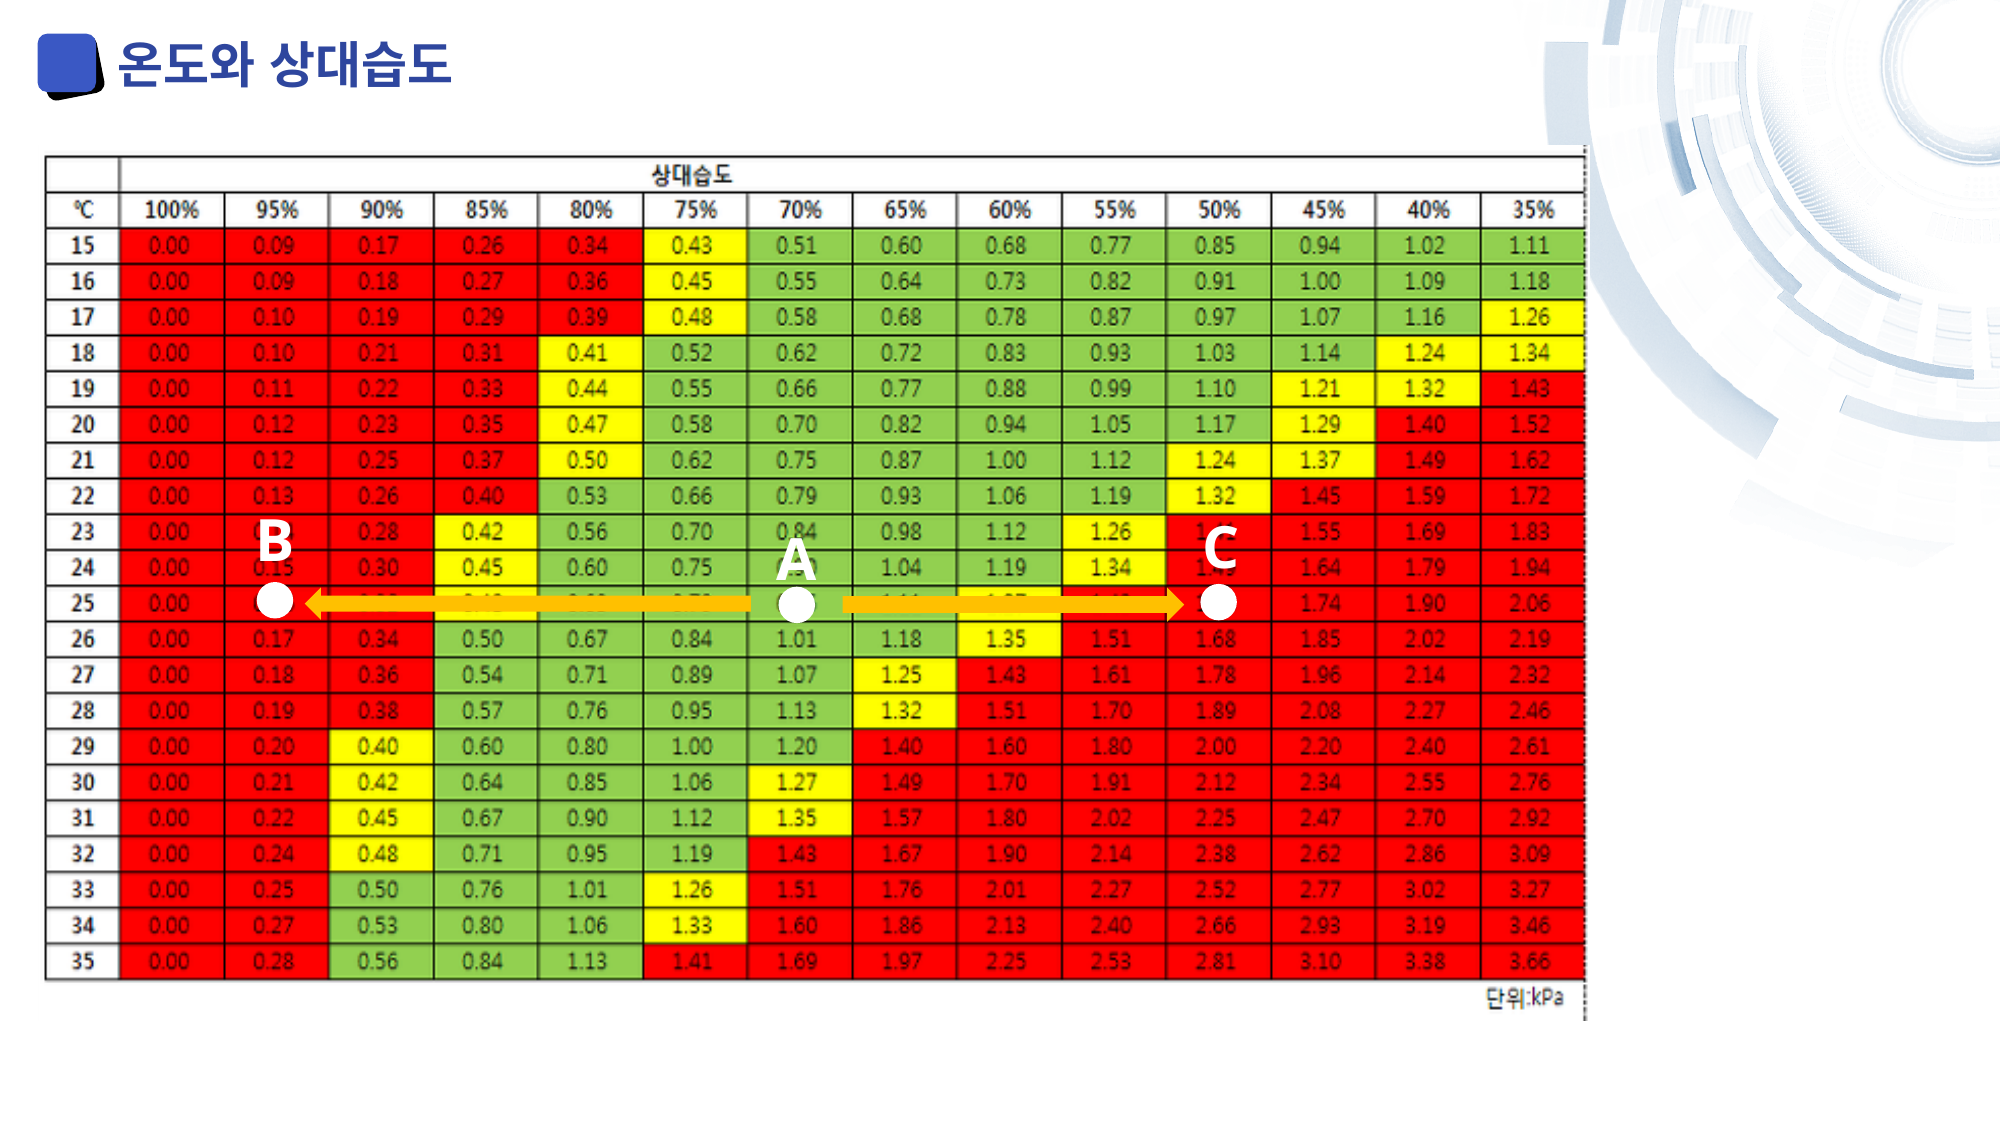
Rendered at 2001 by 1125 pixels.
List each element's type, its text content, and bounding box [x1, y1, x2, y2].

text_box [37, 33, 102, 98]
picture [37, 145, 1590, 1021]
text_box 온도와 상대습도 [76, 26, 982, 101]
